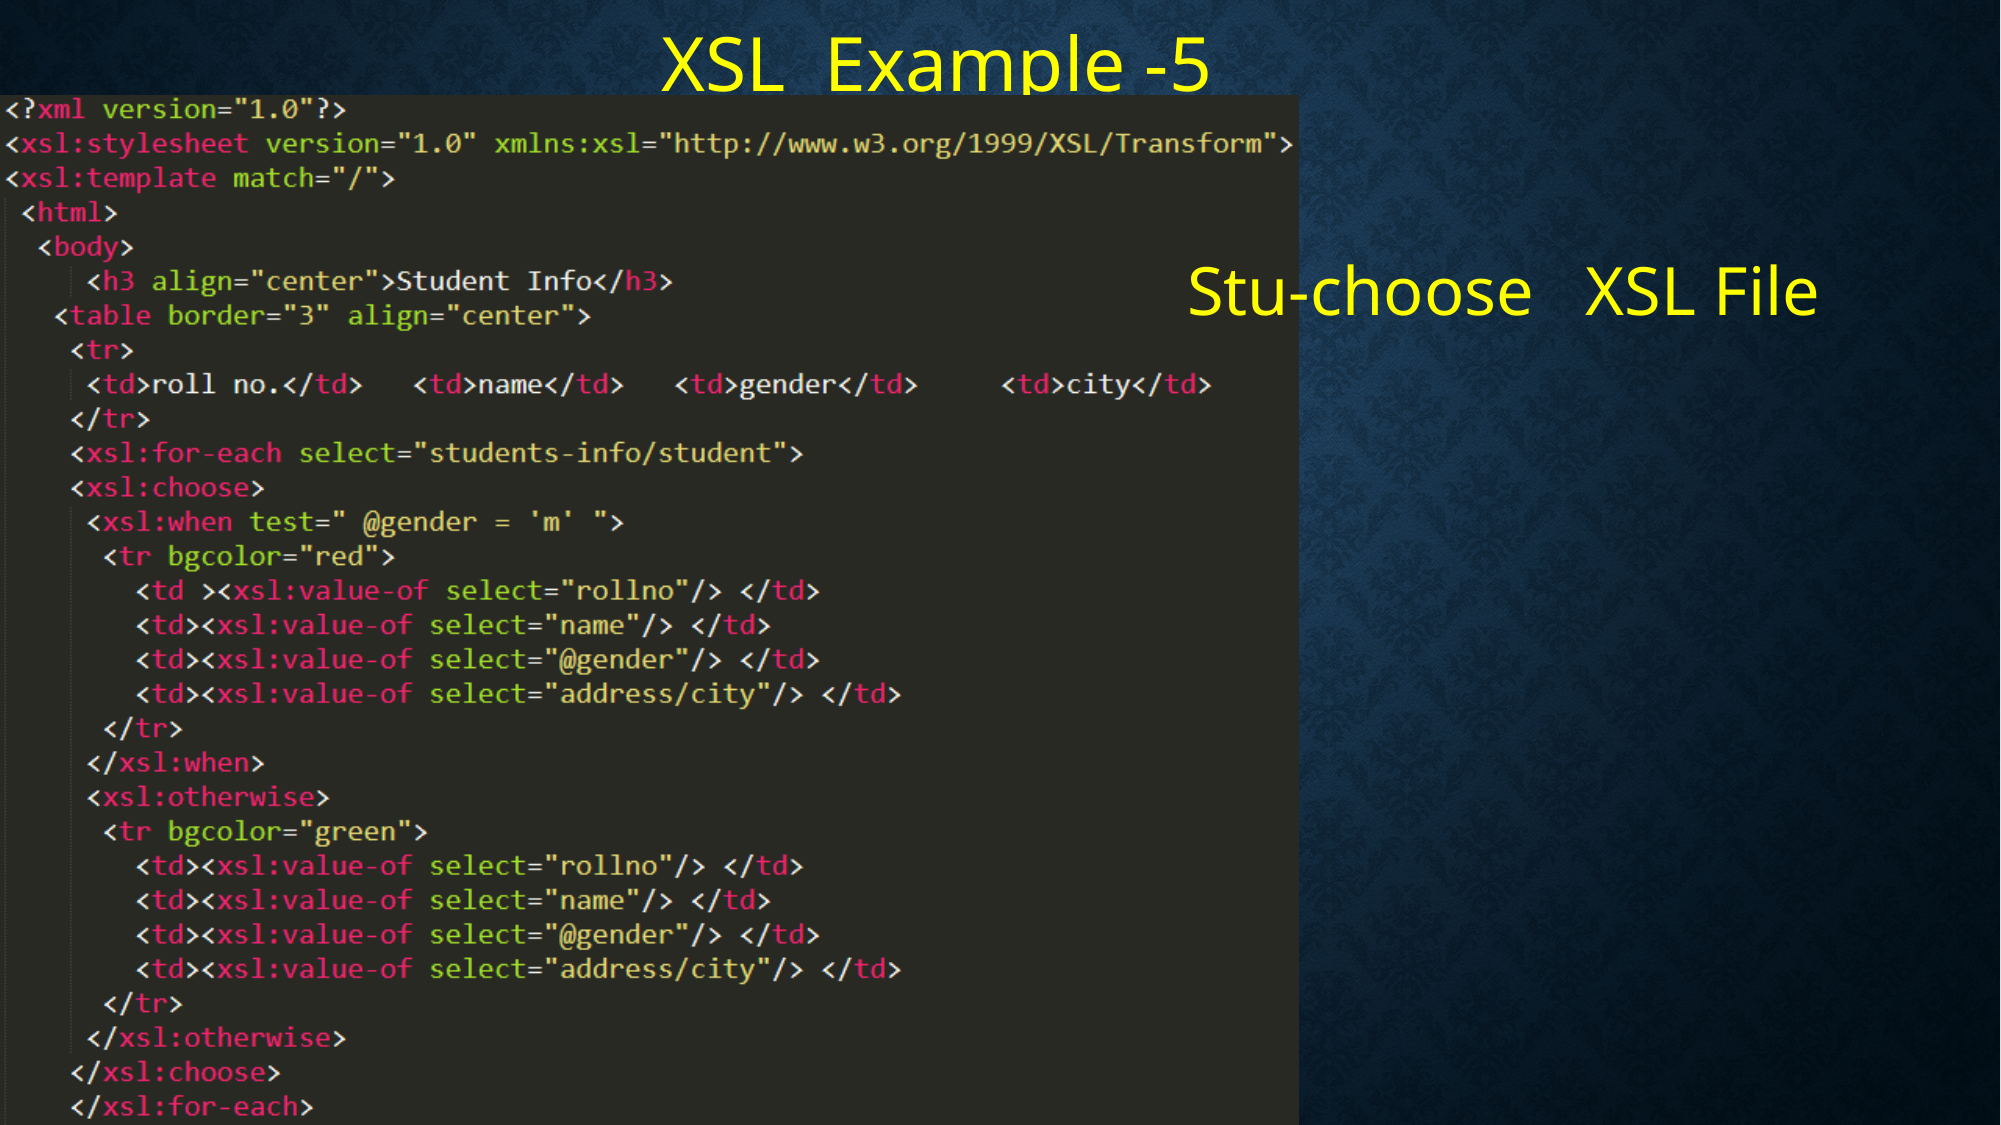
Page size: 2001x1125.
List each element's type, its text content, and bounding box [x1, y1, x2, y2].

text_box Stu-choose XSL File [1304, 241, 1893, 337]
picture [0, 94, 1299, 1125]
text_box XSL Example -5 [114, 9, 1779, 115]
